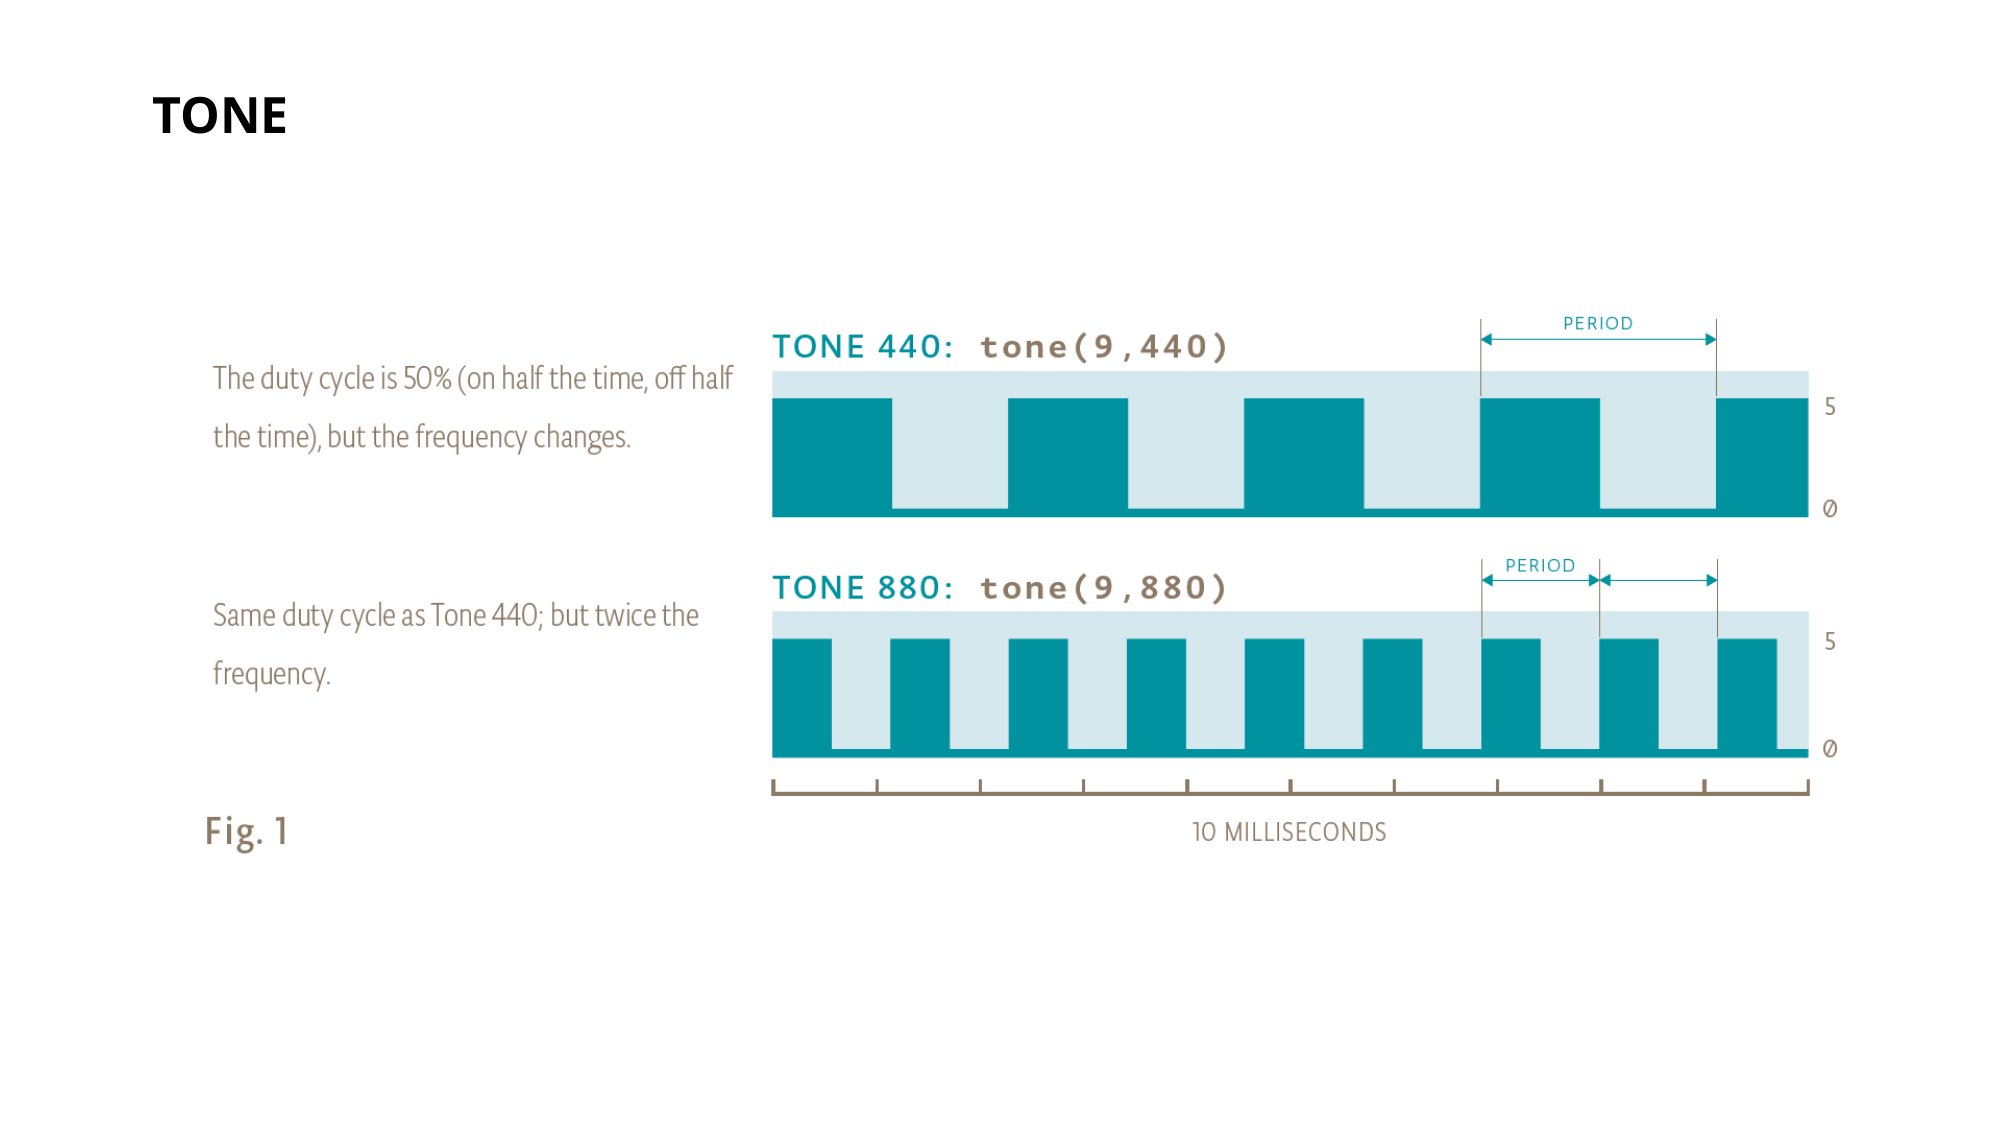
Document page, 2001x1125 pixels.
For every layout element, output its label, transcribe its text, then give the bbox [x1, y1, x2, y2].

title TONE [137, 59, 1863, 175]
picture [202, 296, 1863, 867]
